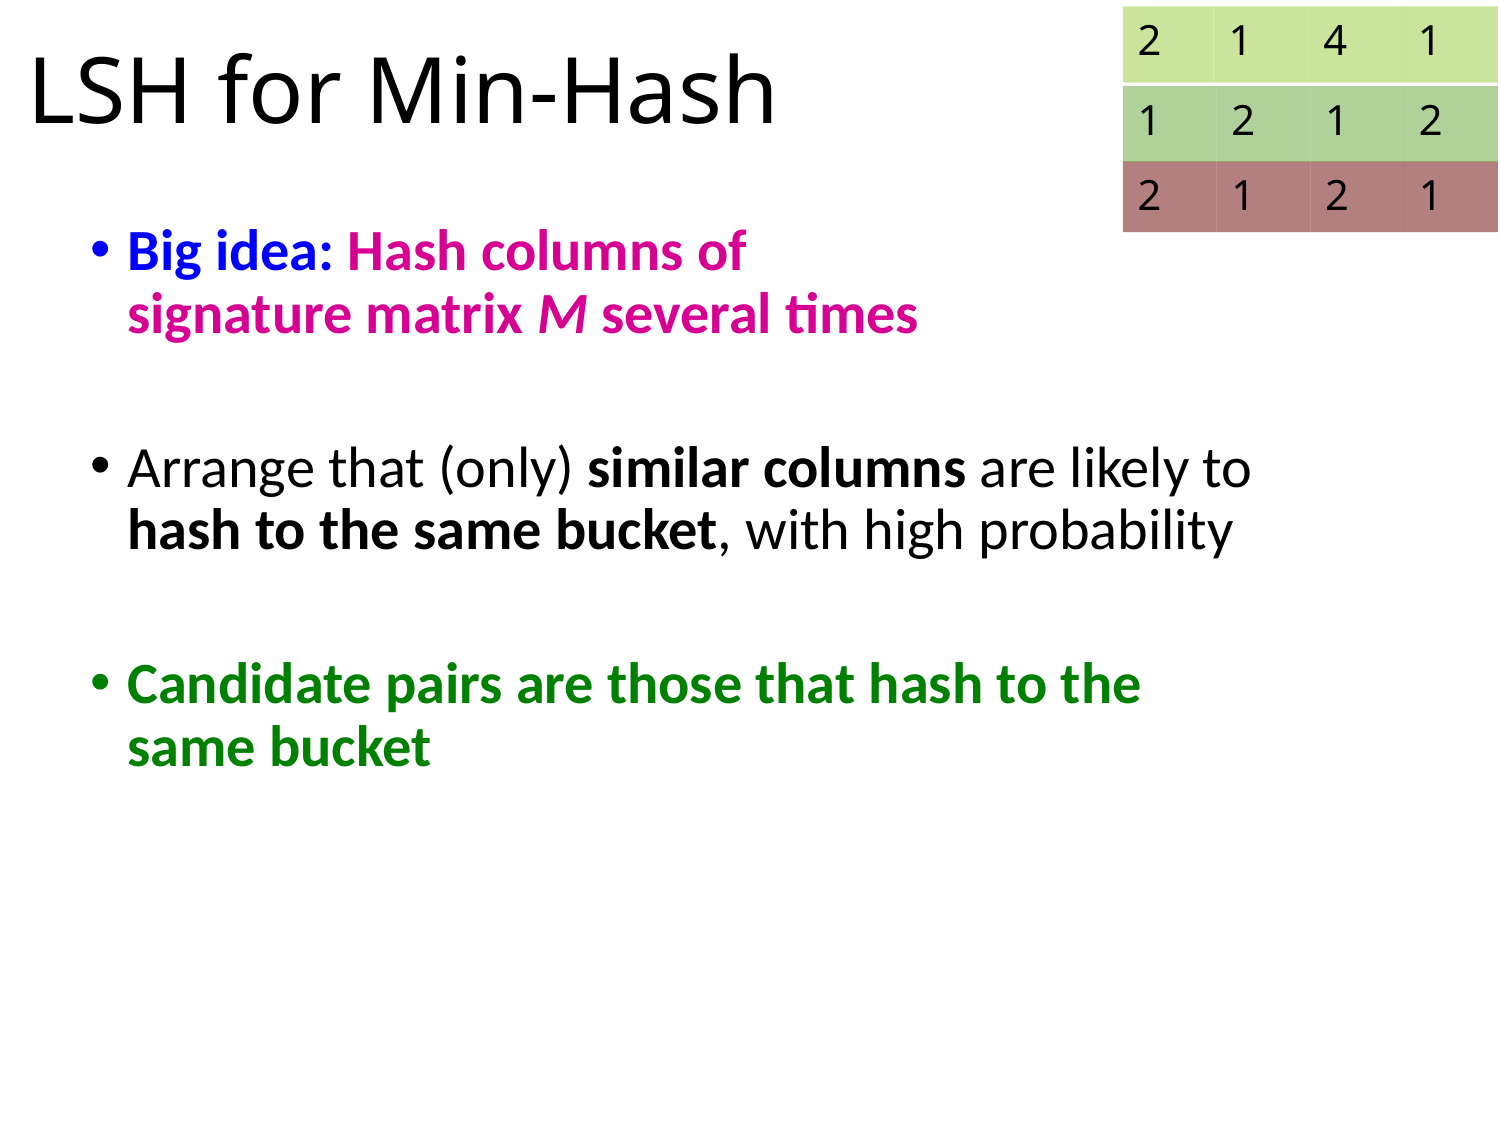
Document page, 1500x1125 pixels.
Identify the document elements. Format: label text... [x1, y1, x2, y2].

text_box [1119, 6, 1498, 233]
title LSH for Min-Hash [12, 12, 1111, 175]
text_box [1111, 0, 1500, 238]
list Big idea: Hash columns of signature matrix M several times Arrange that (only) similar columns are likely to hash to the same bucket, with high probability Candidate pairs are those that hash to the same bucket [75, 212, 1288, 1075]
